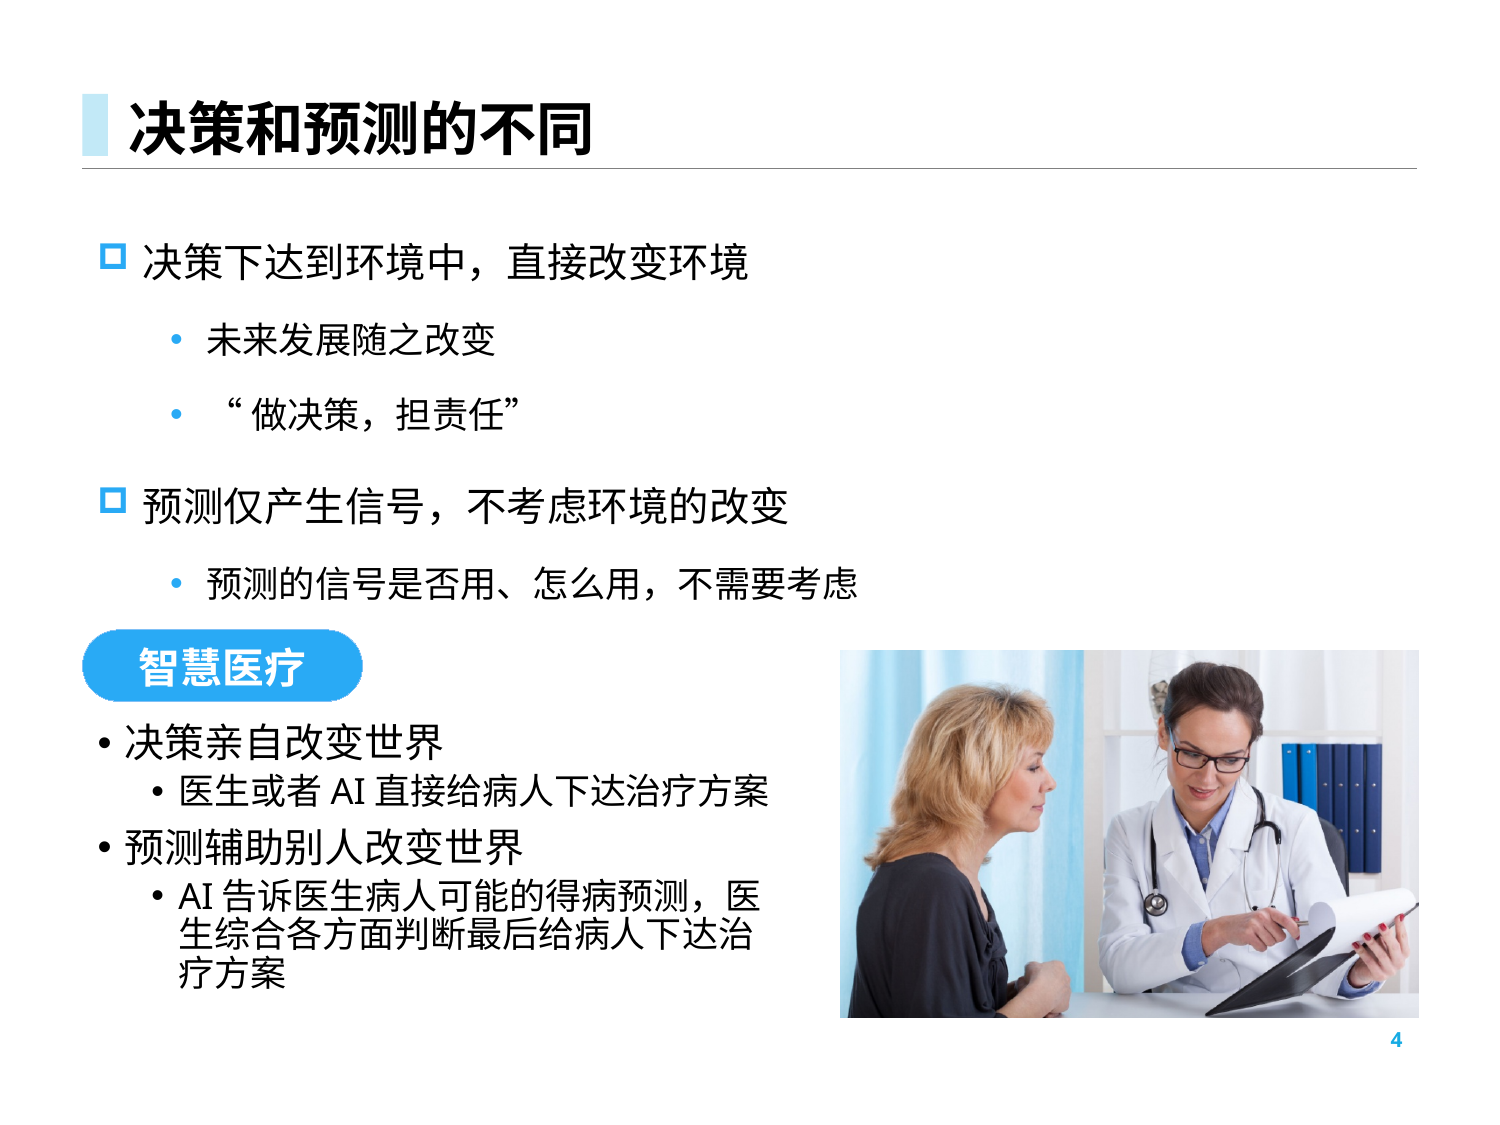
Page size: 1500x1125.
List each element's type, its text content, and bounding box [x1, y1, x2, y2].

text_box 决策下达到环境中，直接改变环境 未来发展随之改变 “做决策，担责任” 预测仅产生信号，不考虑环境的改变 预测的信号是否用、怎么用，不需要考虑 [82, 205, 1419, 614]
title 决策和预测的不同 [113, 1, 1405, 171]
list 决策亲自改变世界 医生或者AI直接给病人下达治疗方案 预测辅助别人改变世界 AI告诉医生病人可能的得病预测，医生综合各方面判断最后给病人下达治疗方案 [82, 715, 798, 1033]
picture [840, 649, 1419, 1018]
text_box 智慧医疗 [82, 629, 363, 702]
slide_number 4 [1059, 1023, 1418, 1058]
